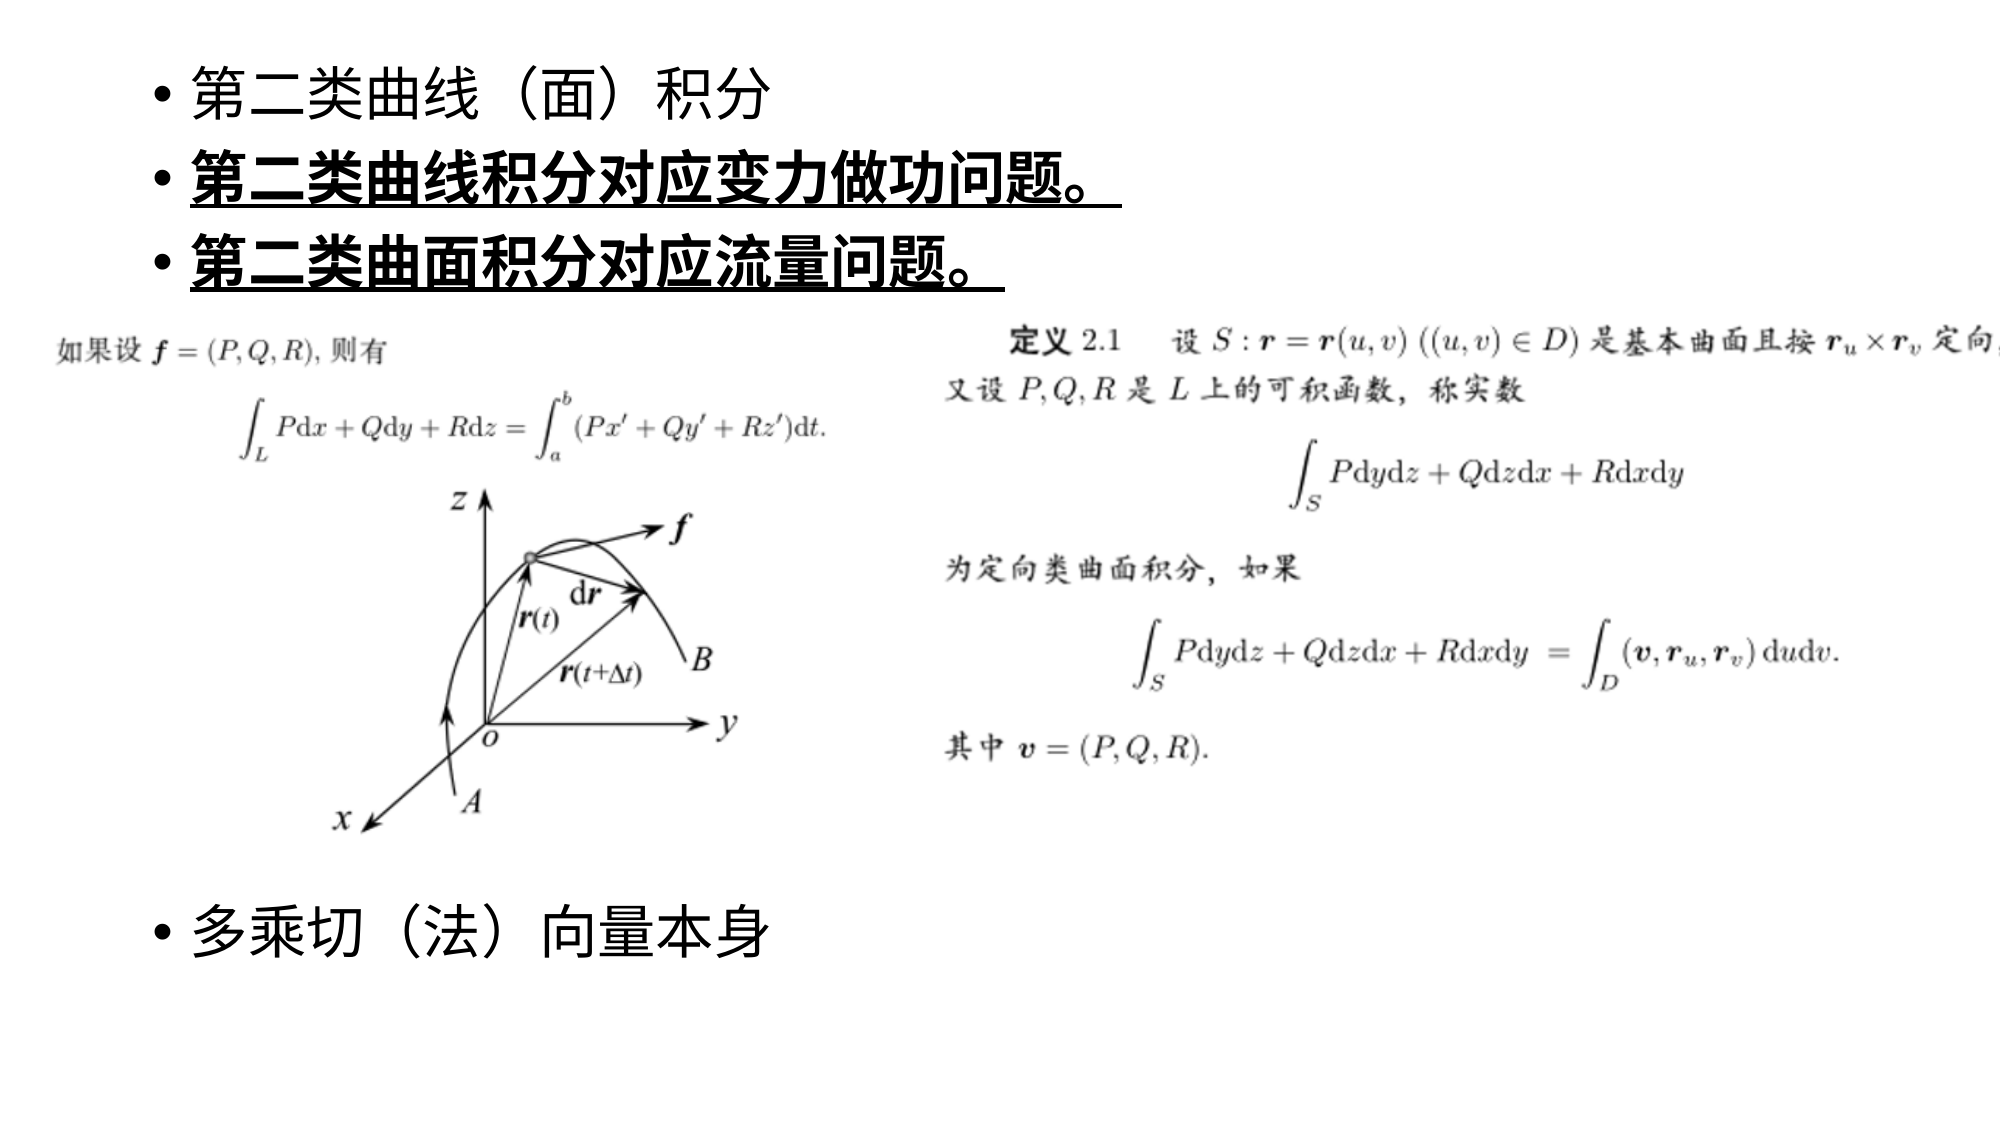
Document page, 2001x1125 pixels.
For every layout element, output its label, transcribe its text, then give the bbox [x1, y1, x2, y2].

picture [937, 317, 2000, 789]
picture [43, 320, 860, 843]
list 第二类曲线（面）积分 第二类曲线积分对应变力做功问题。 第二类曲面积分对应流量问题。 多乘切（法）向量本身 [137, 57, 1863, 1014]
